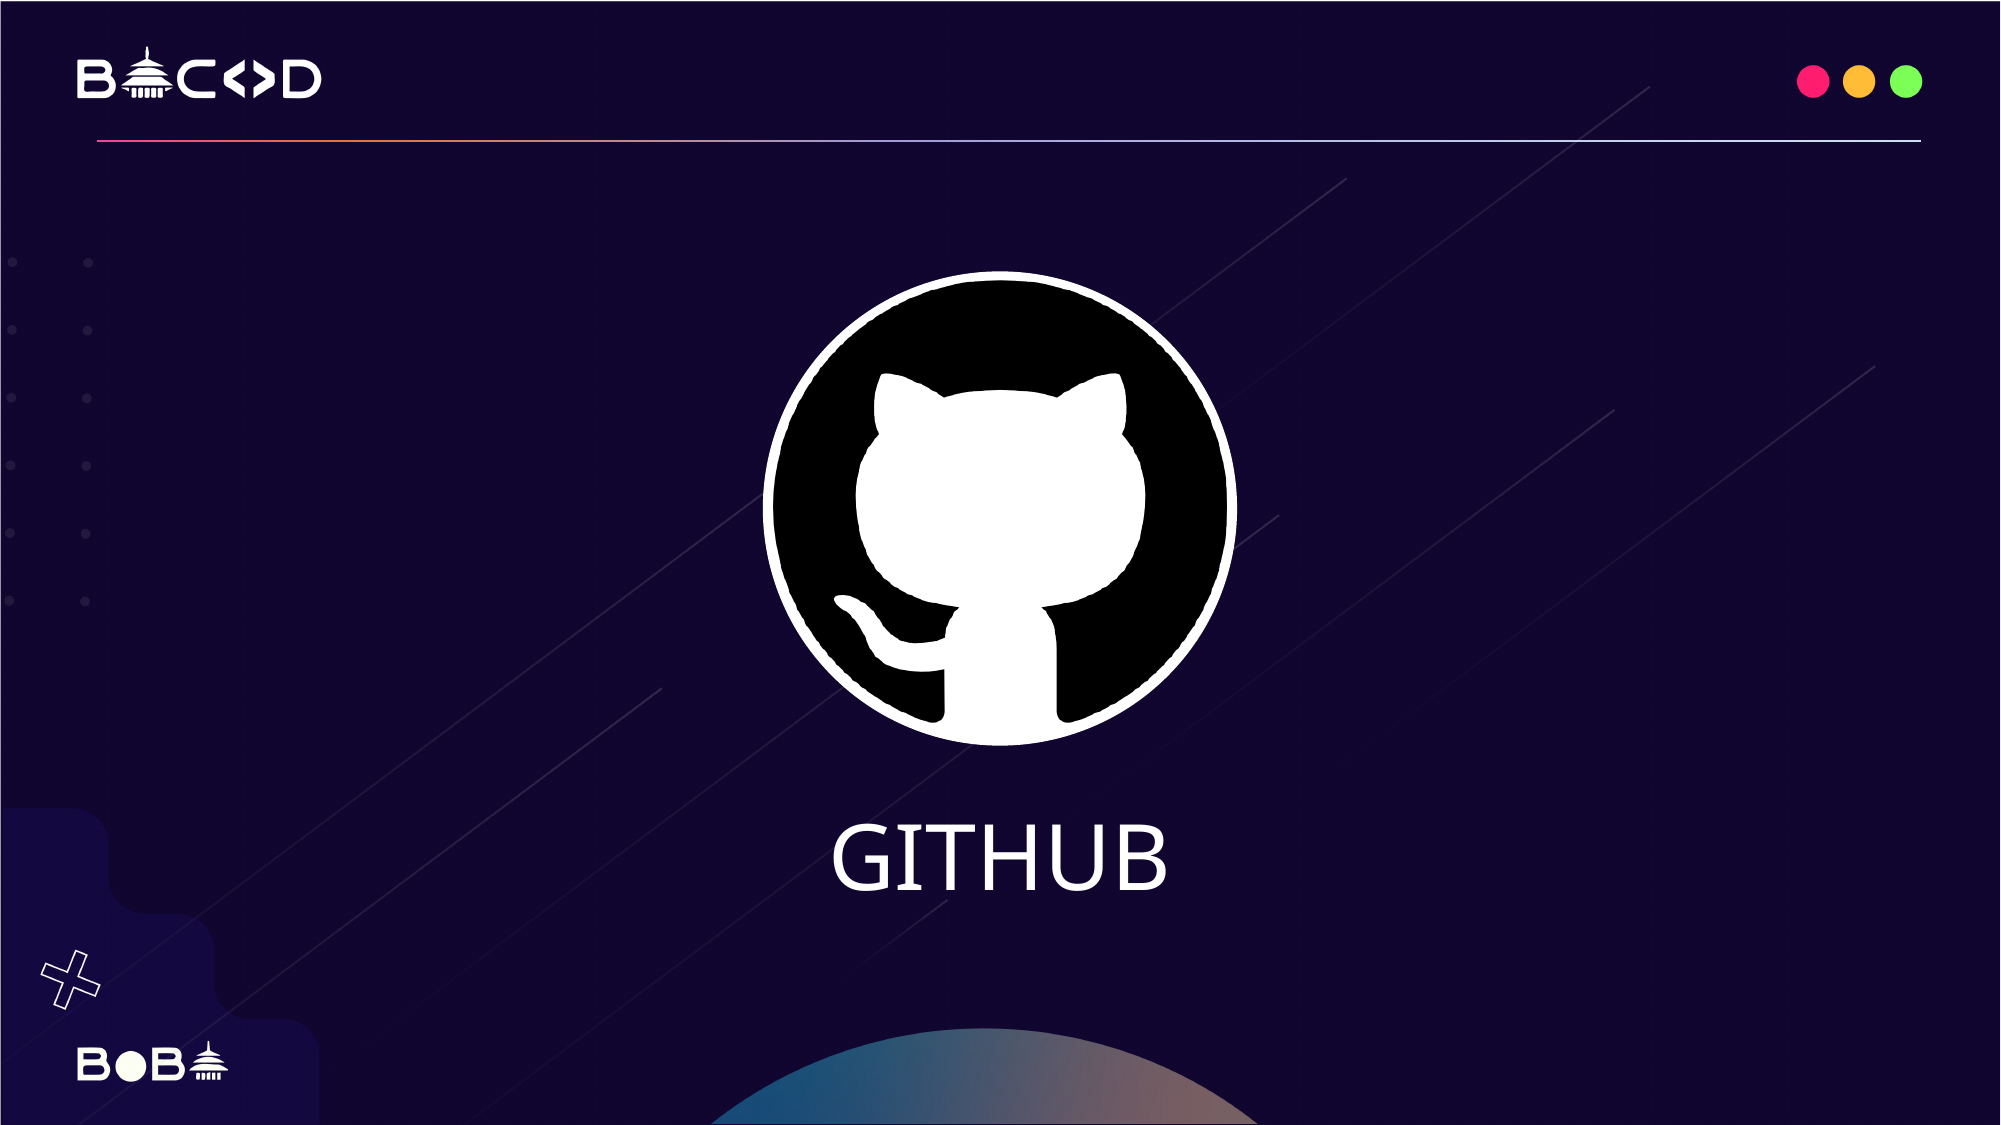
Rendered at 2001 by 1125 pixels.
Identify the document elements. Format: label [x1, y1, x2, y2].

text_box [722, 271, 1278, 918]
picture [0, 0, 2001, 1125]
